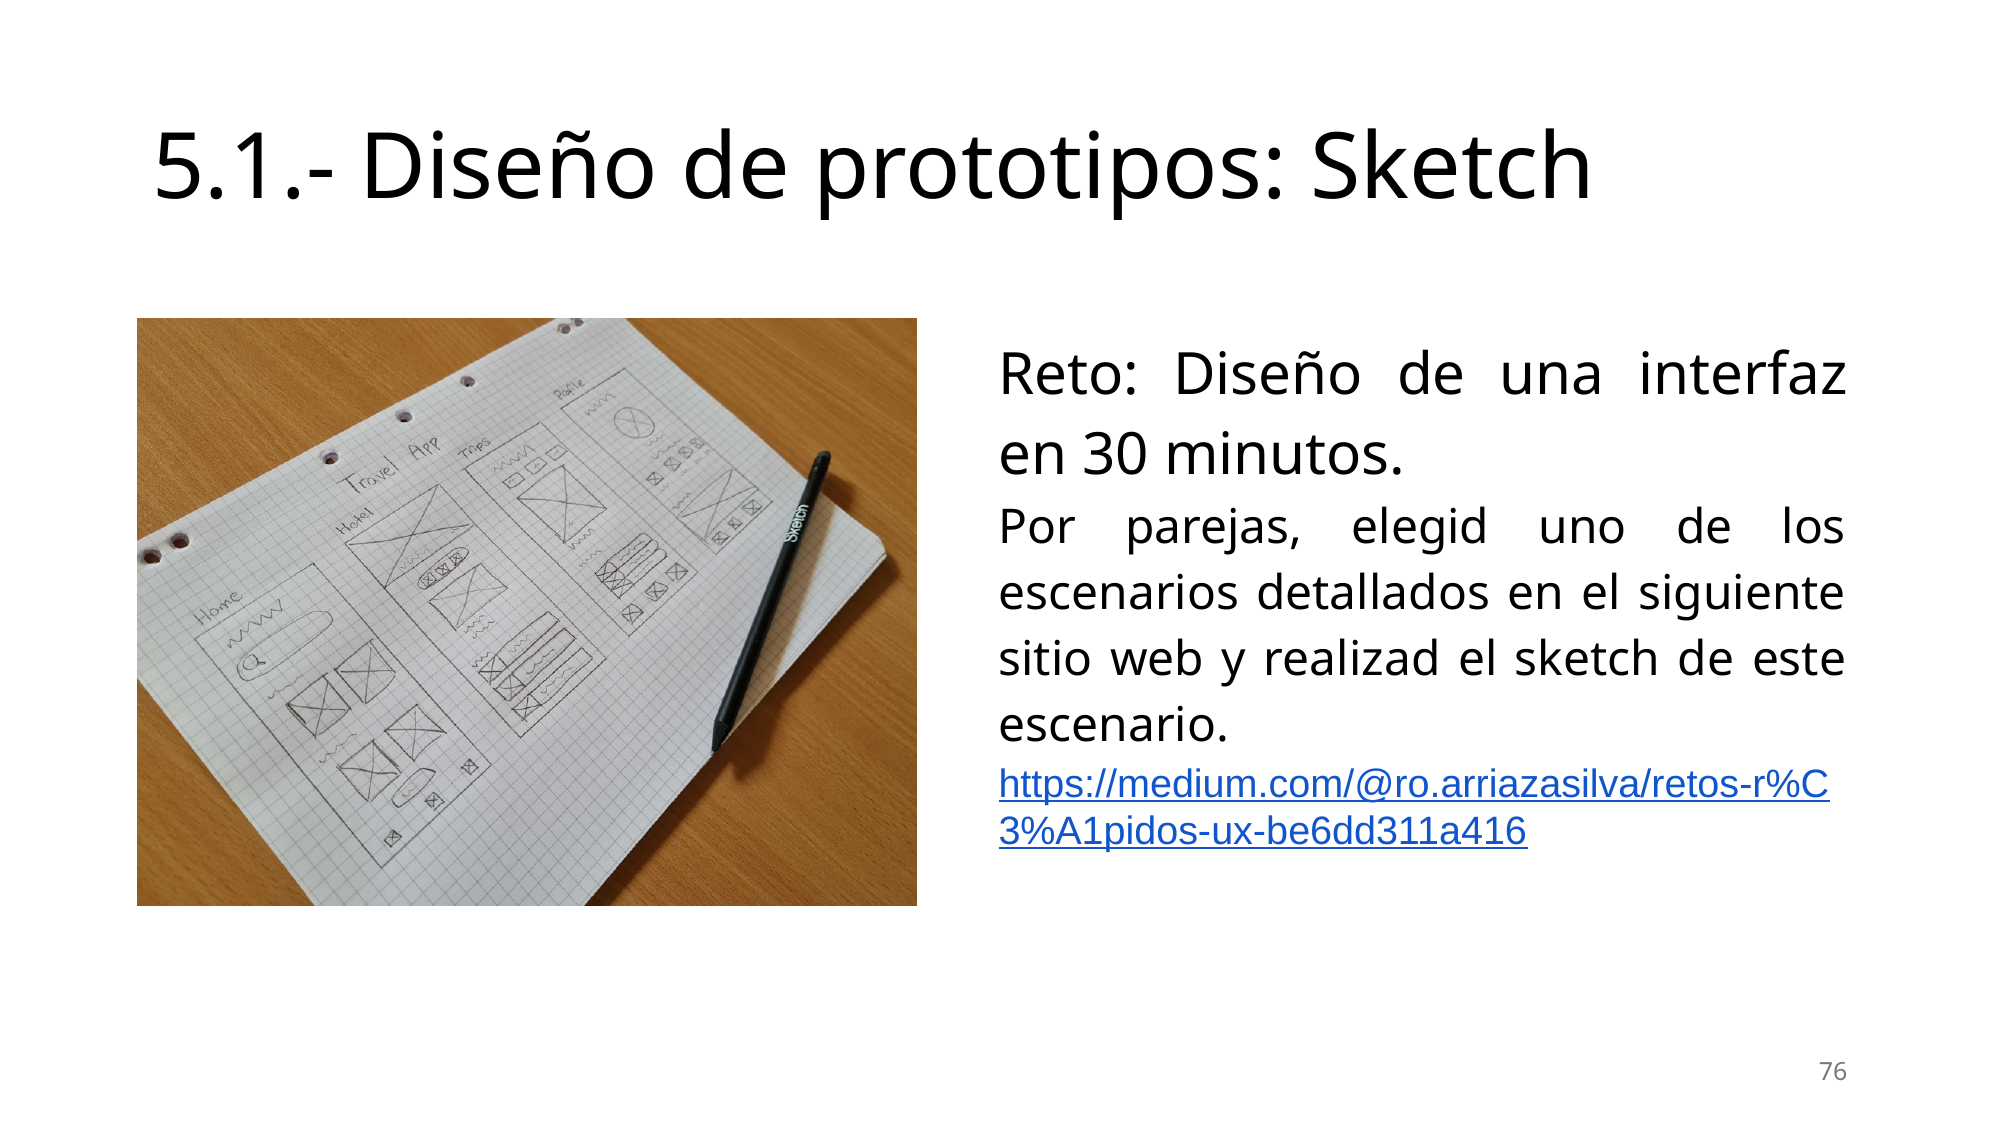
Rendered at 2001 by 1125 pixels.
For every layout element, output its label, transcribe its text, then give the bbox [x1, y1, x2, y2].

title 5.1.- Diseño de prototipos: Sketch [137, 59, 1863, 278]
picture [136, 317, 918, 907]
slide_number 76 [1412, 1042, 1863, 1103]
list Reto: Diseño de una interfaz en 30 minutos. Por parejas, elegid uno de los escenarios detallados en el siguiente sitio web y realizad el sketch de este escenario. https://medium.com/@ro.arriazasilva/retos-r%C3%A1pidos-ux-be6dd311a416 [983, 318, 1863, 906]
